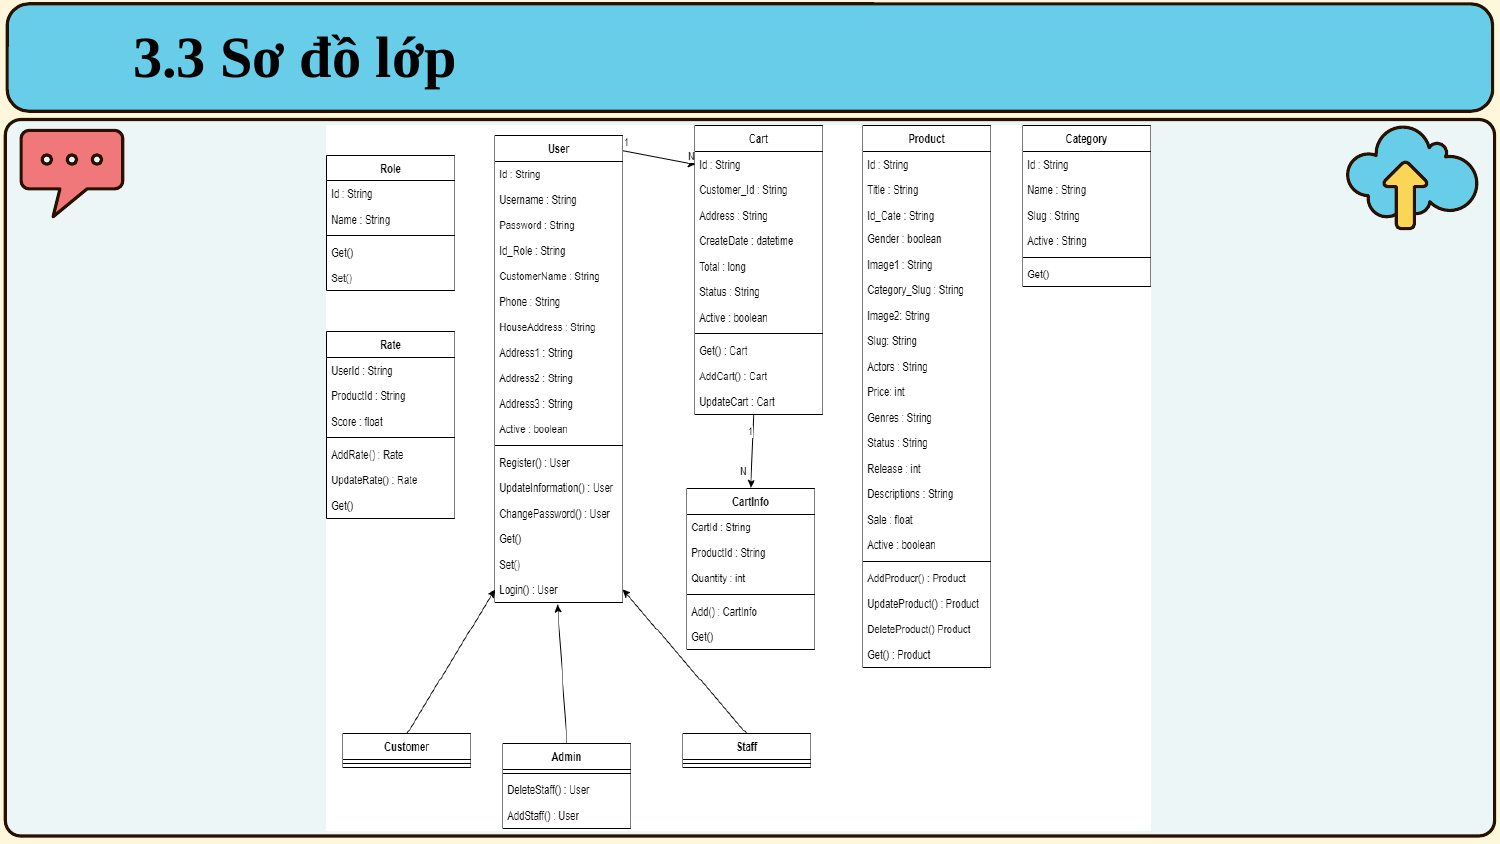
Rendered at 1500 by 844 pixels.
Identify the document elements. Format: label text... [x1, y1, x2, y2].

title 3.3 Sơ đồ lớp [118, 3, 1382, 101]
text_box [7, 3, 1493, 112]
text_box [1347, 126, 1483, 229]
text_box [20, 130, 123, 218]
picture [326, 125, 1151, 831]
